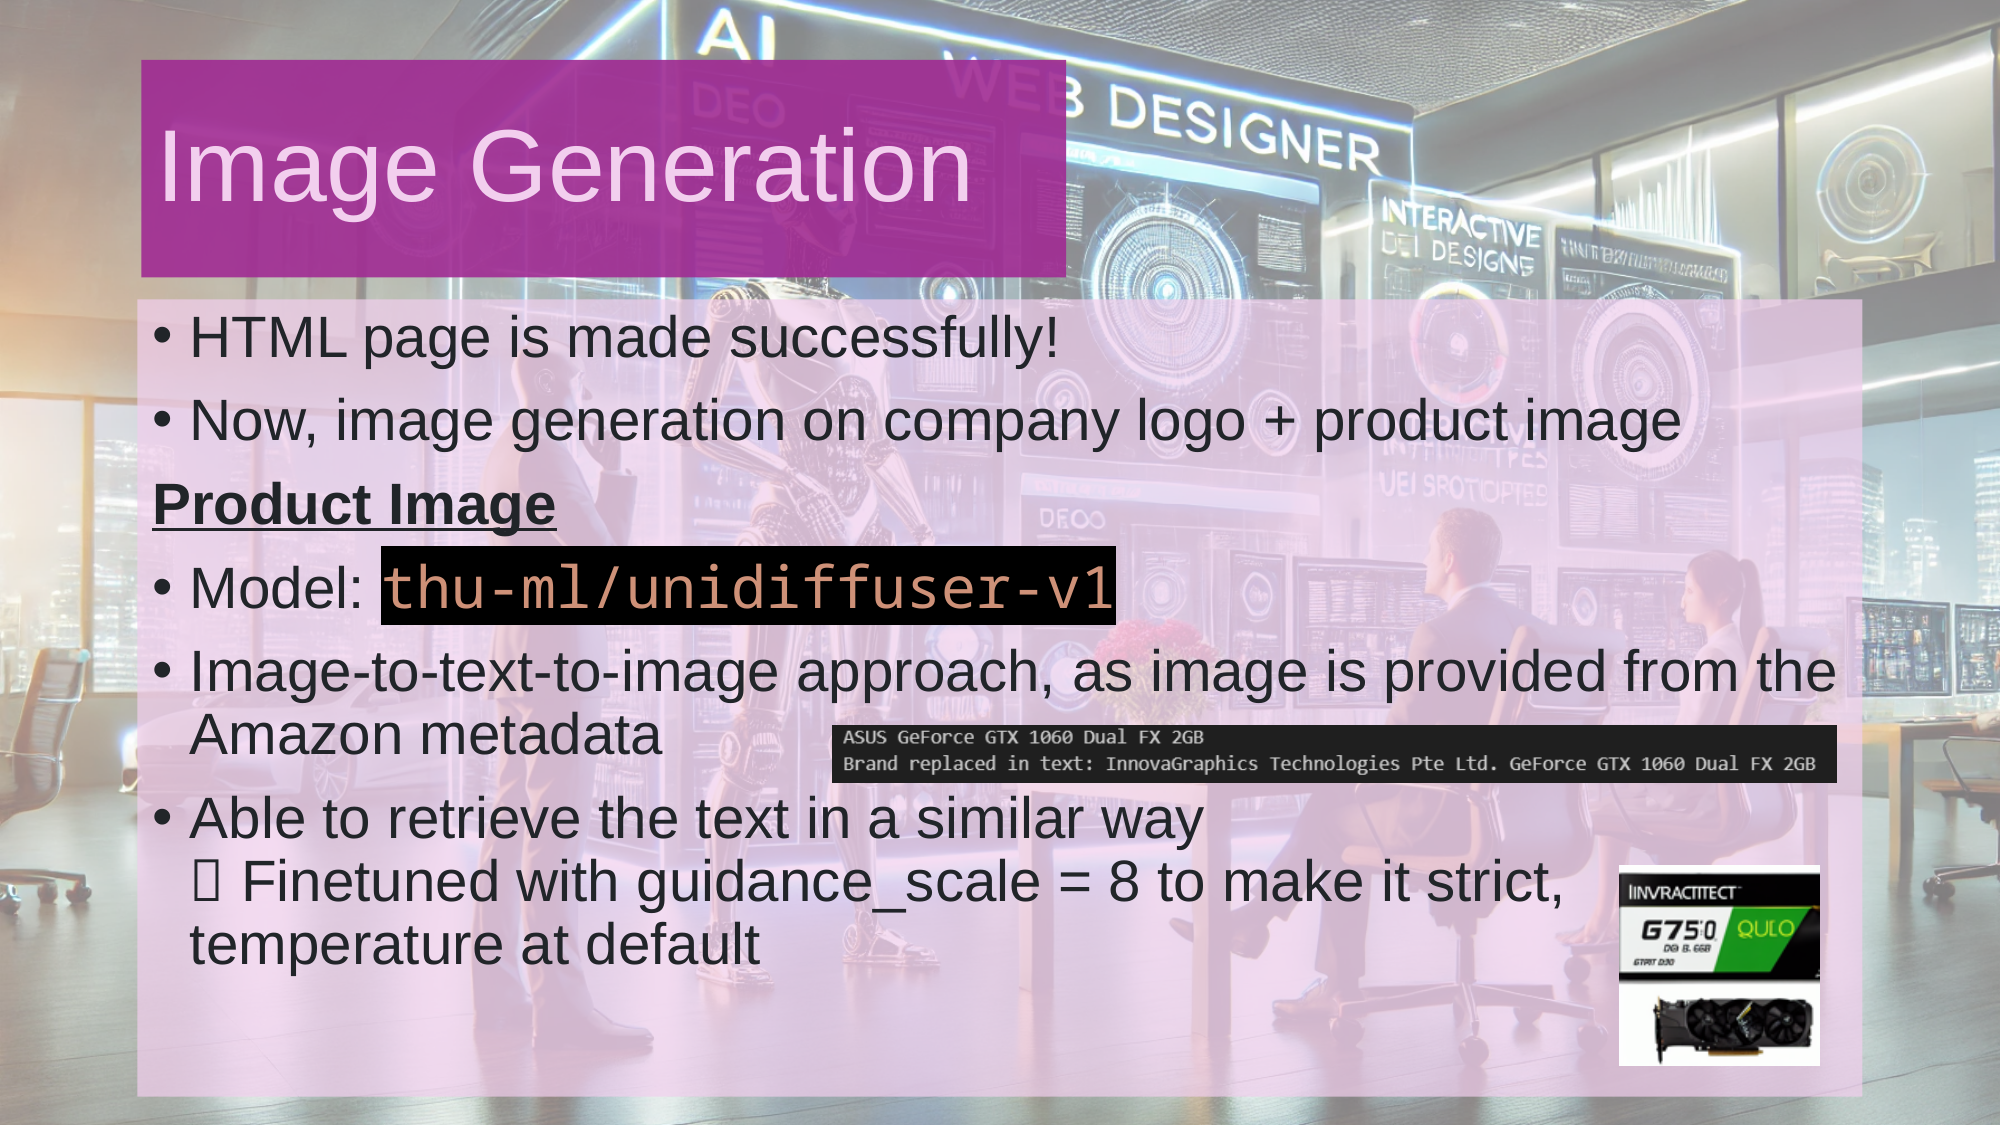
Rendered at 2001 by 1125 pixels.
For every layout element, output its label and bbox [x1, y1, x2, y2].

picture [1618, 865, 1820, 1067]
list [0, 0, 2000, 1125]
picture [831, 724, 1838, 783]
